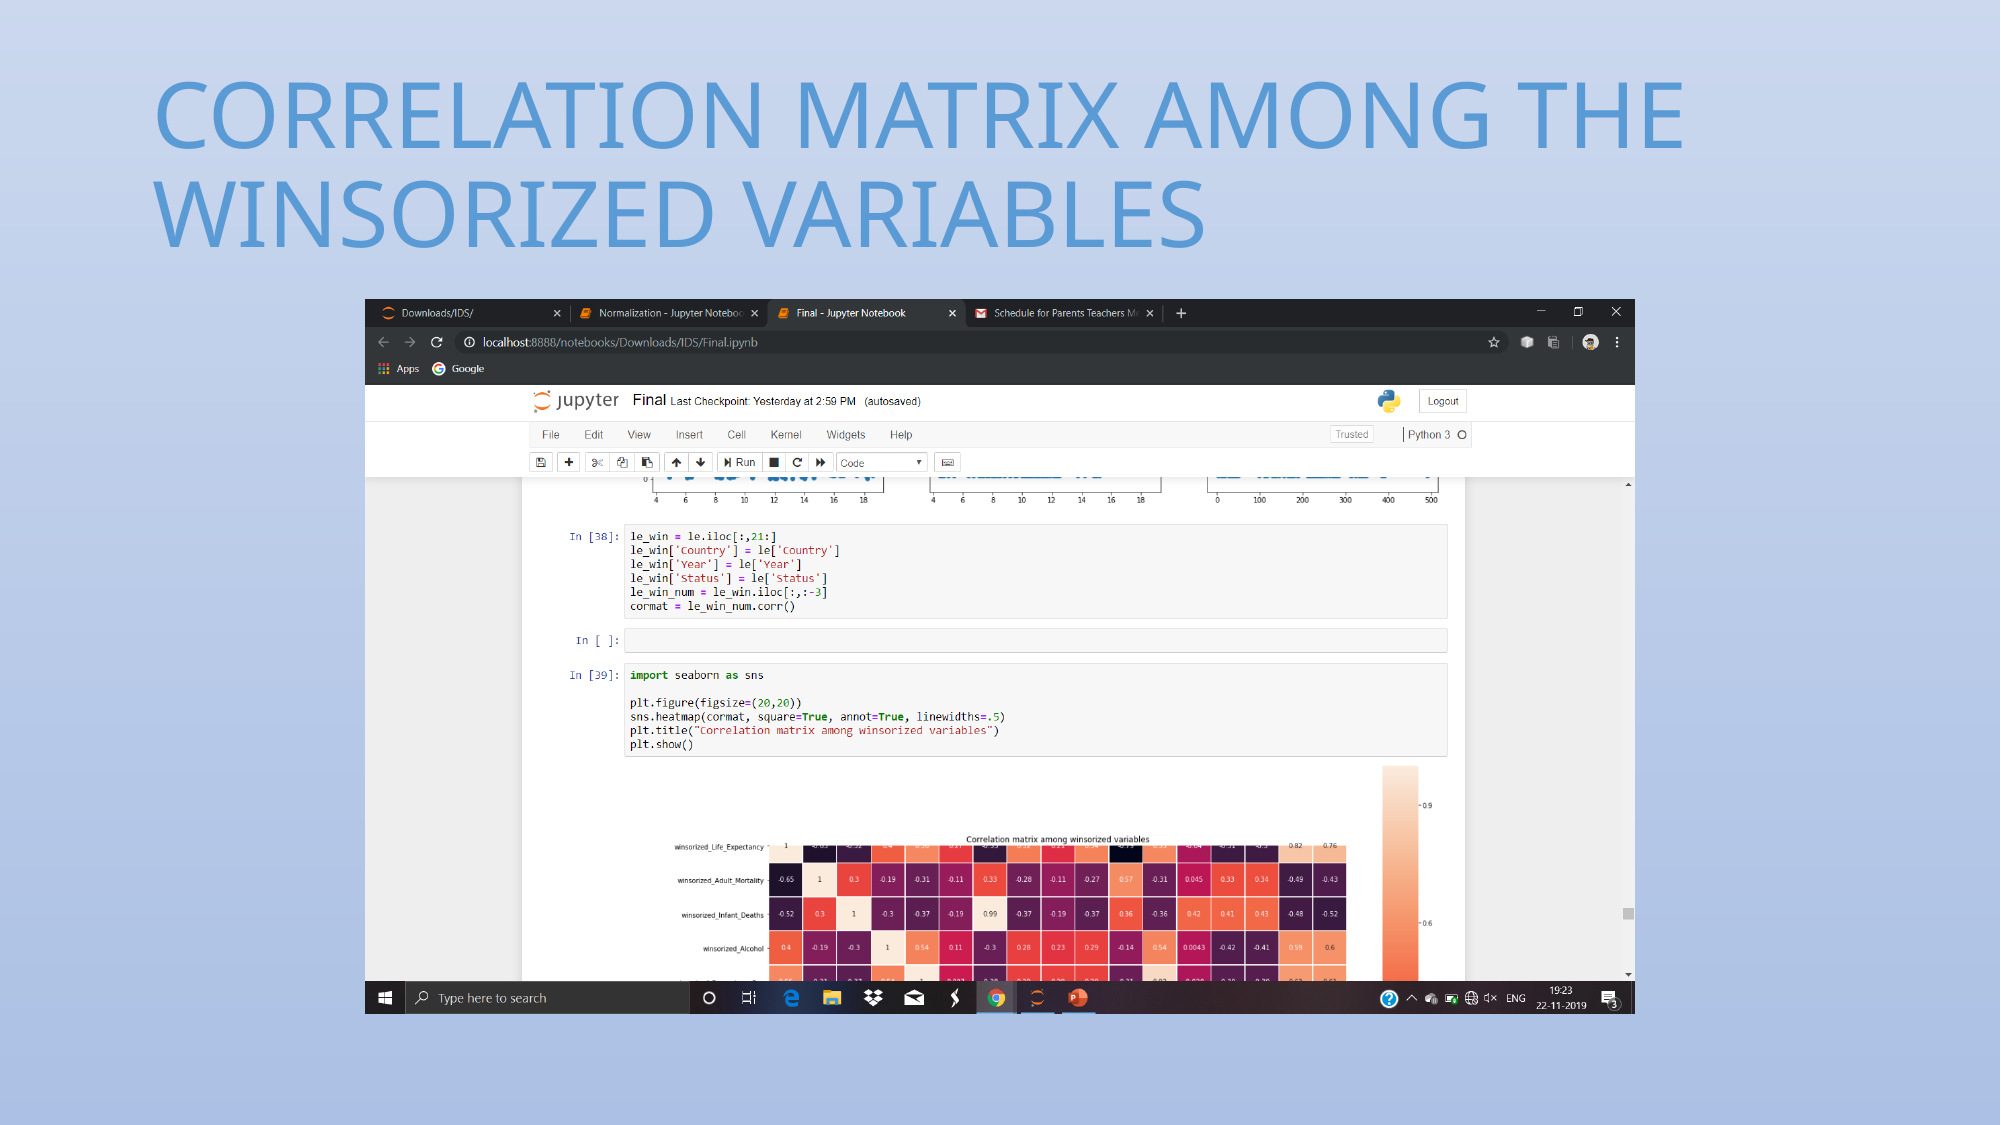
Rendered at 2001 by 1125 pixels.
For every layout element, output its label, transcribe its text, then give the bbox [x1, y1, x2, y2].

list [365, 299, 1635, 1014]
title CORRELATION MATRIX AMONG THE WINSORIZED VARIABLES [137, 59, 1863, 278]
